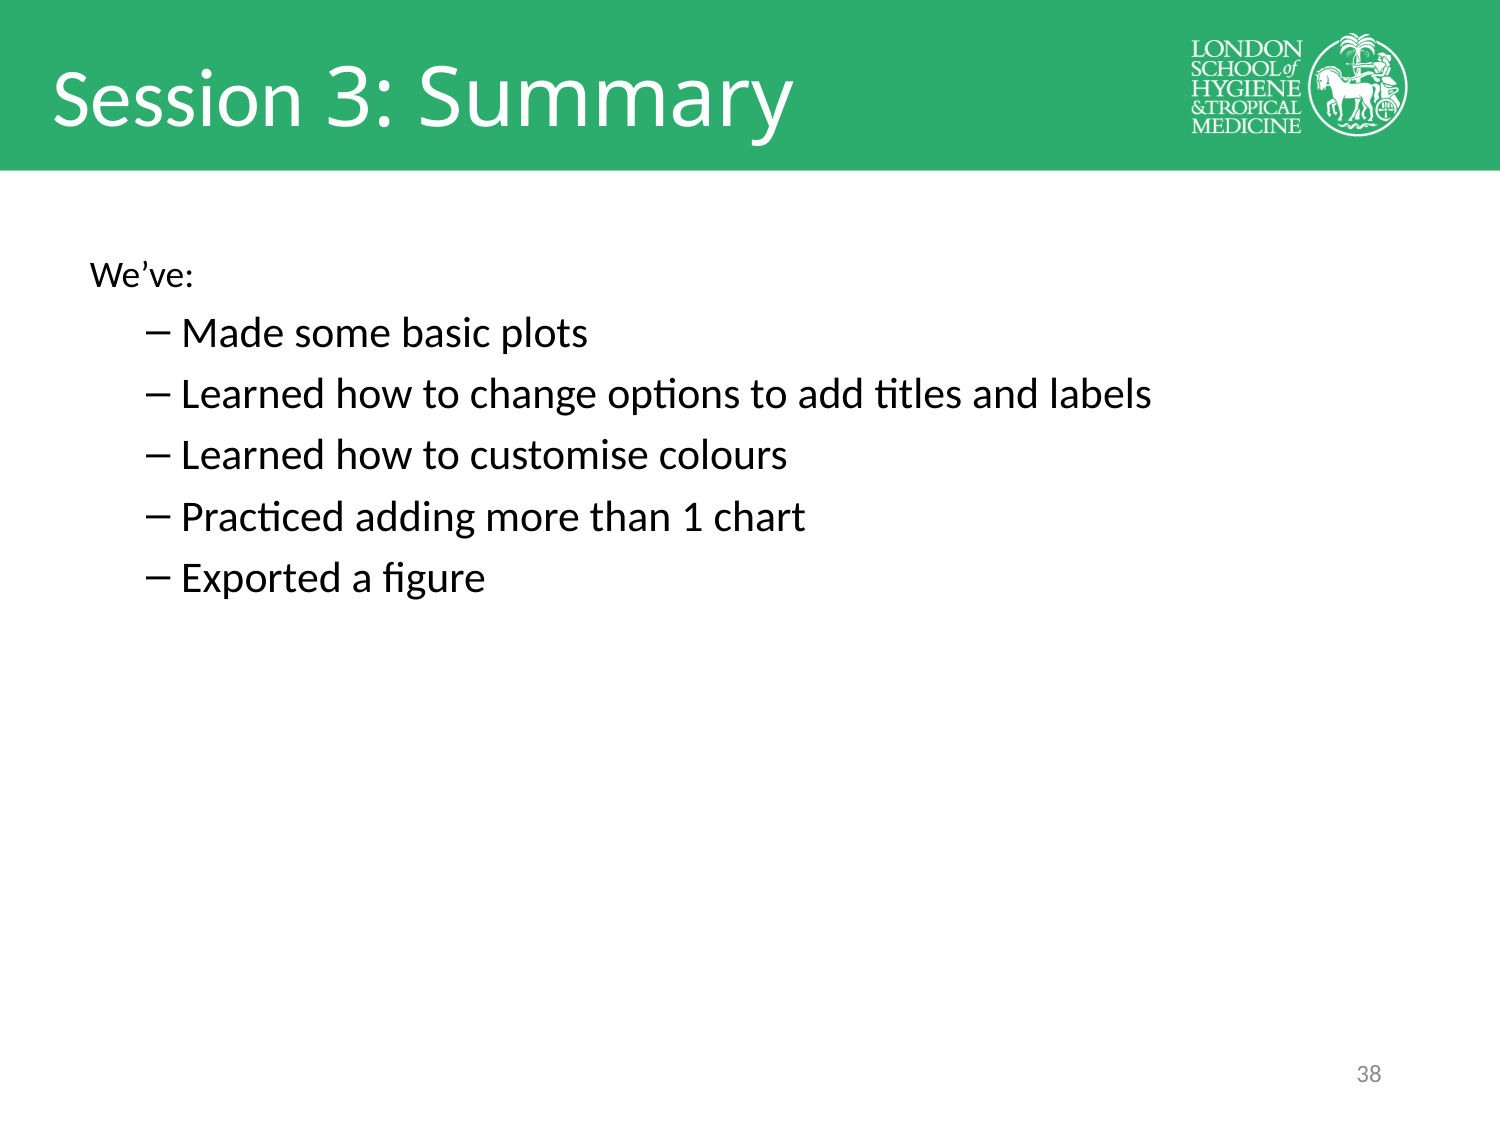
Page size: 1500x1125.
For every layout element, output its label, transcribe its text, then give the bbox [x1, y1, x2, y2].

list We’ve: Made some basic plots Learned how to change options to add titles and labels Learned how to customise colours Practiced adding more than 1 chart Exported a figure [75, 242, 1425, 1034]
picture [0, 0, 1500, 1125]
title Session 3: Summary [37, 36, 1332, 174]
slide_number 37 [1059, 1042, 1397, 1103]
